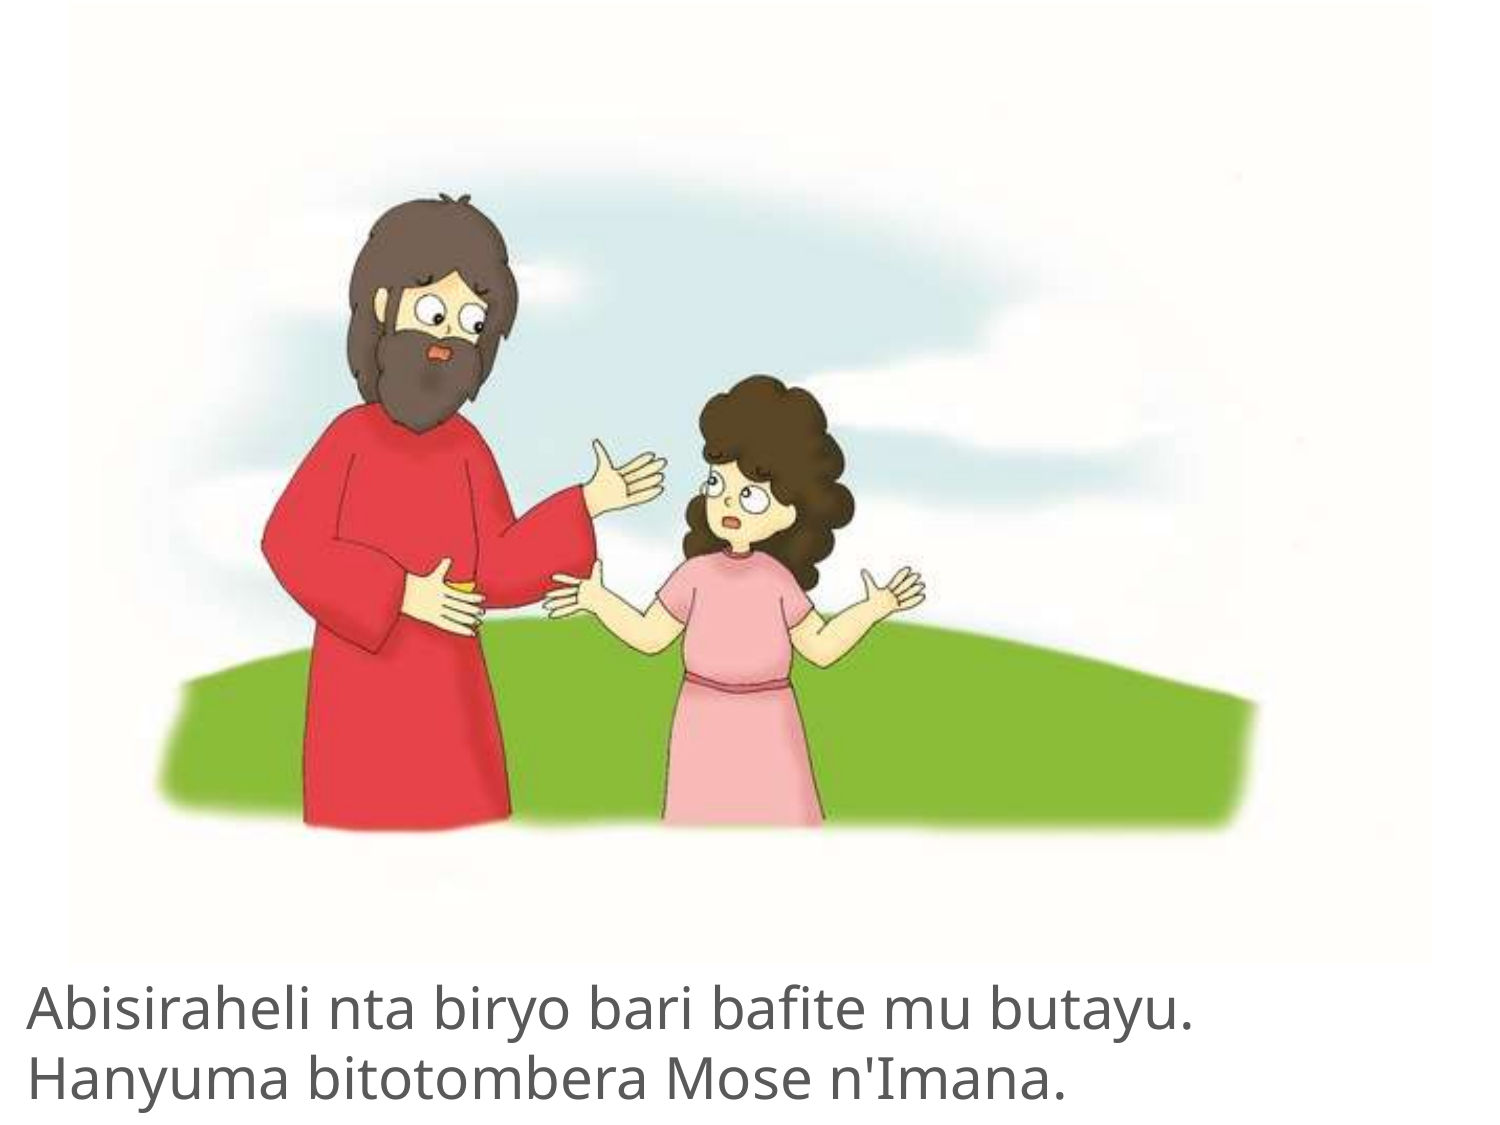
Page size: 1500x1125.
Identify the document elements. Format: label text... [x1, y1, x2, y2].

text_box Abisiraheli nta biryo bari bafite mu butayu. Hanyuma bitotombera Mose n'Imana. [11, 964, 1483, 1119]
picture [69, 1, 1431, 965]
